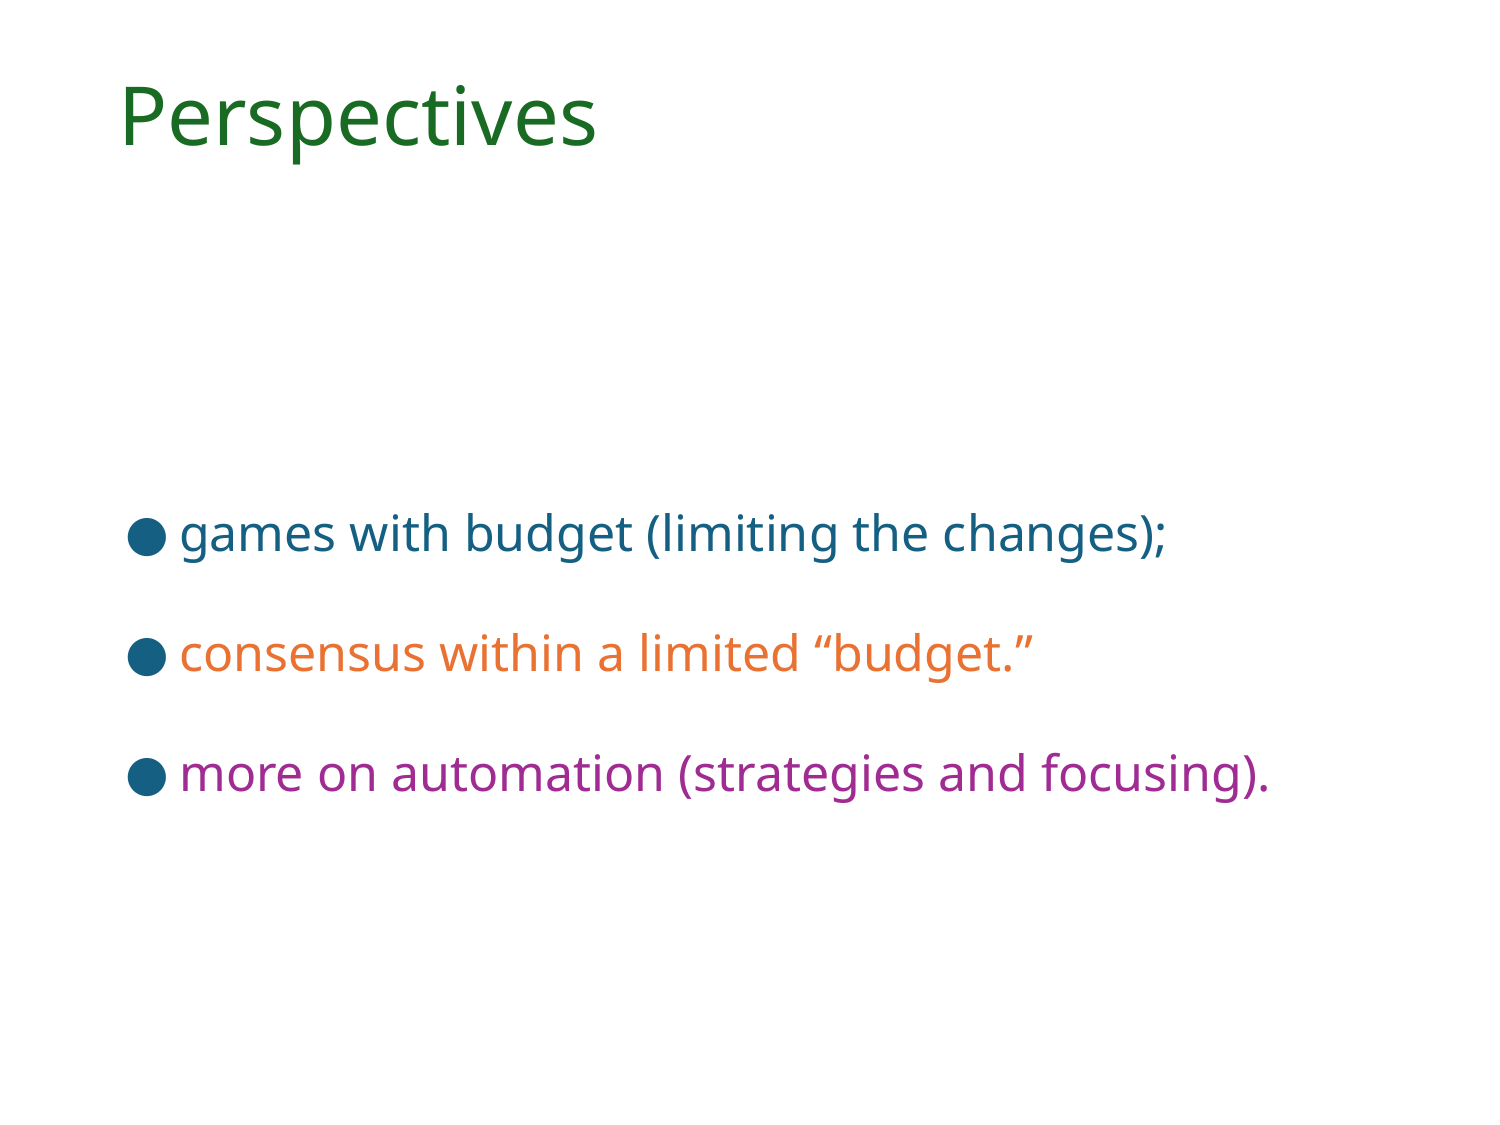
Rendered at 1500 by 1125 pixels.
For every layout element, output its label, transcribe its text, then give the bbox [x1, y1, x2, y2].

text_box games with budget (limiting the changes); consensus within a limited “budget.” more on automation (strategies and focusing). [89, 426, 1364, 817]
title Perspectives [103, 59, 1397, 278]
